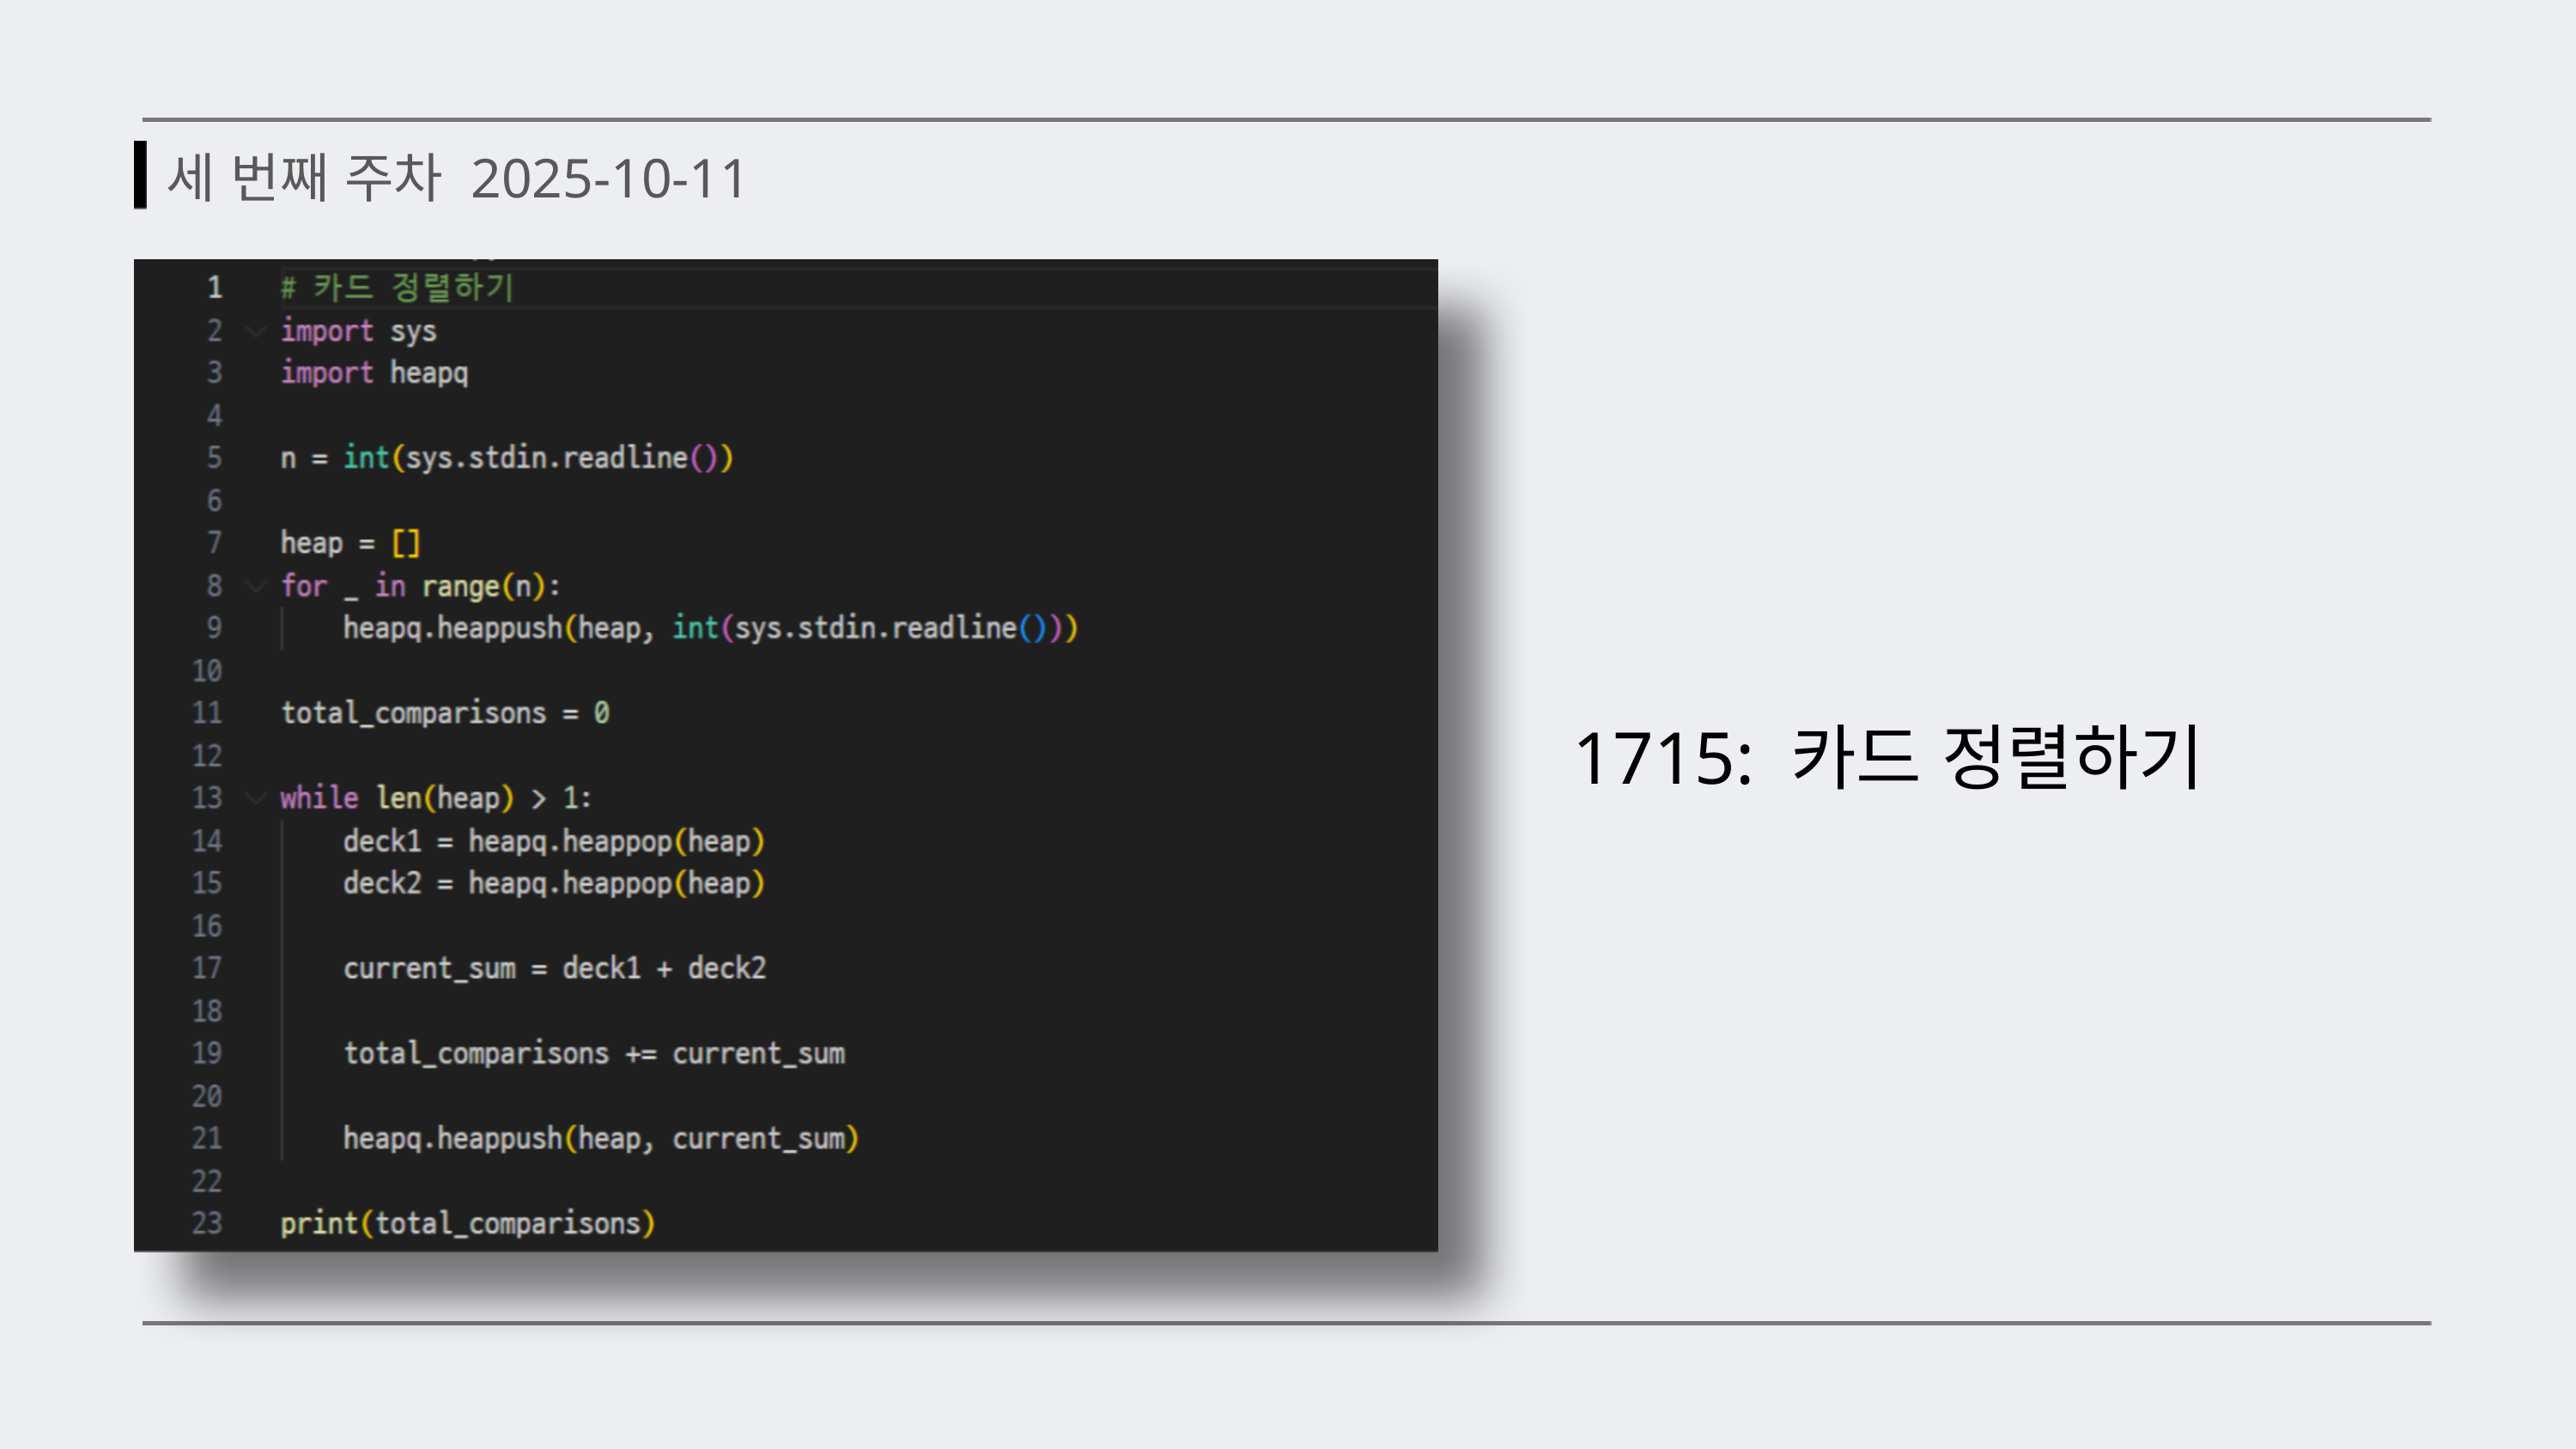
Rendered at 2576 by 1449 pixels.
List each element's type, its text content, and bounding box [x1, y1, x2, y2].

text_box 세 번째 주차 2025-10-11 [166, 139, 2451, 215]
picture [133, 141, 148, 209]
picture [143, 1321, 2432, 1325]
picture [133, 258, 1439, 1252]
picture [143, 118, 2432, 122]
text_box 1715: 카드 정렬하기 [1572, 677, 2348, 779]
